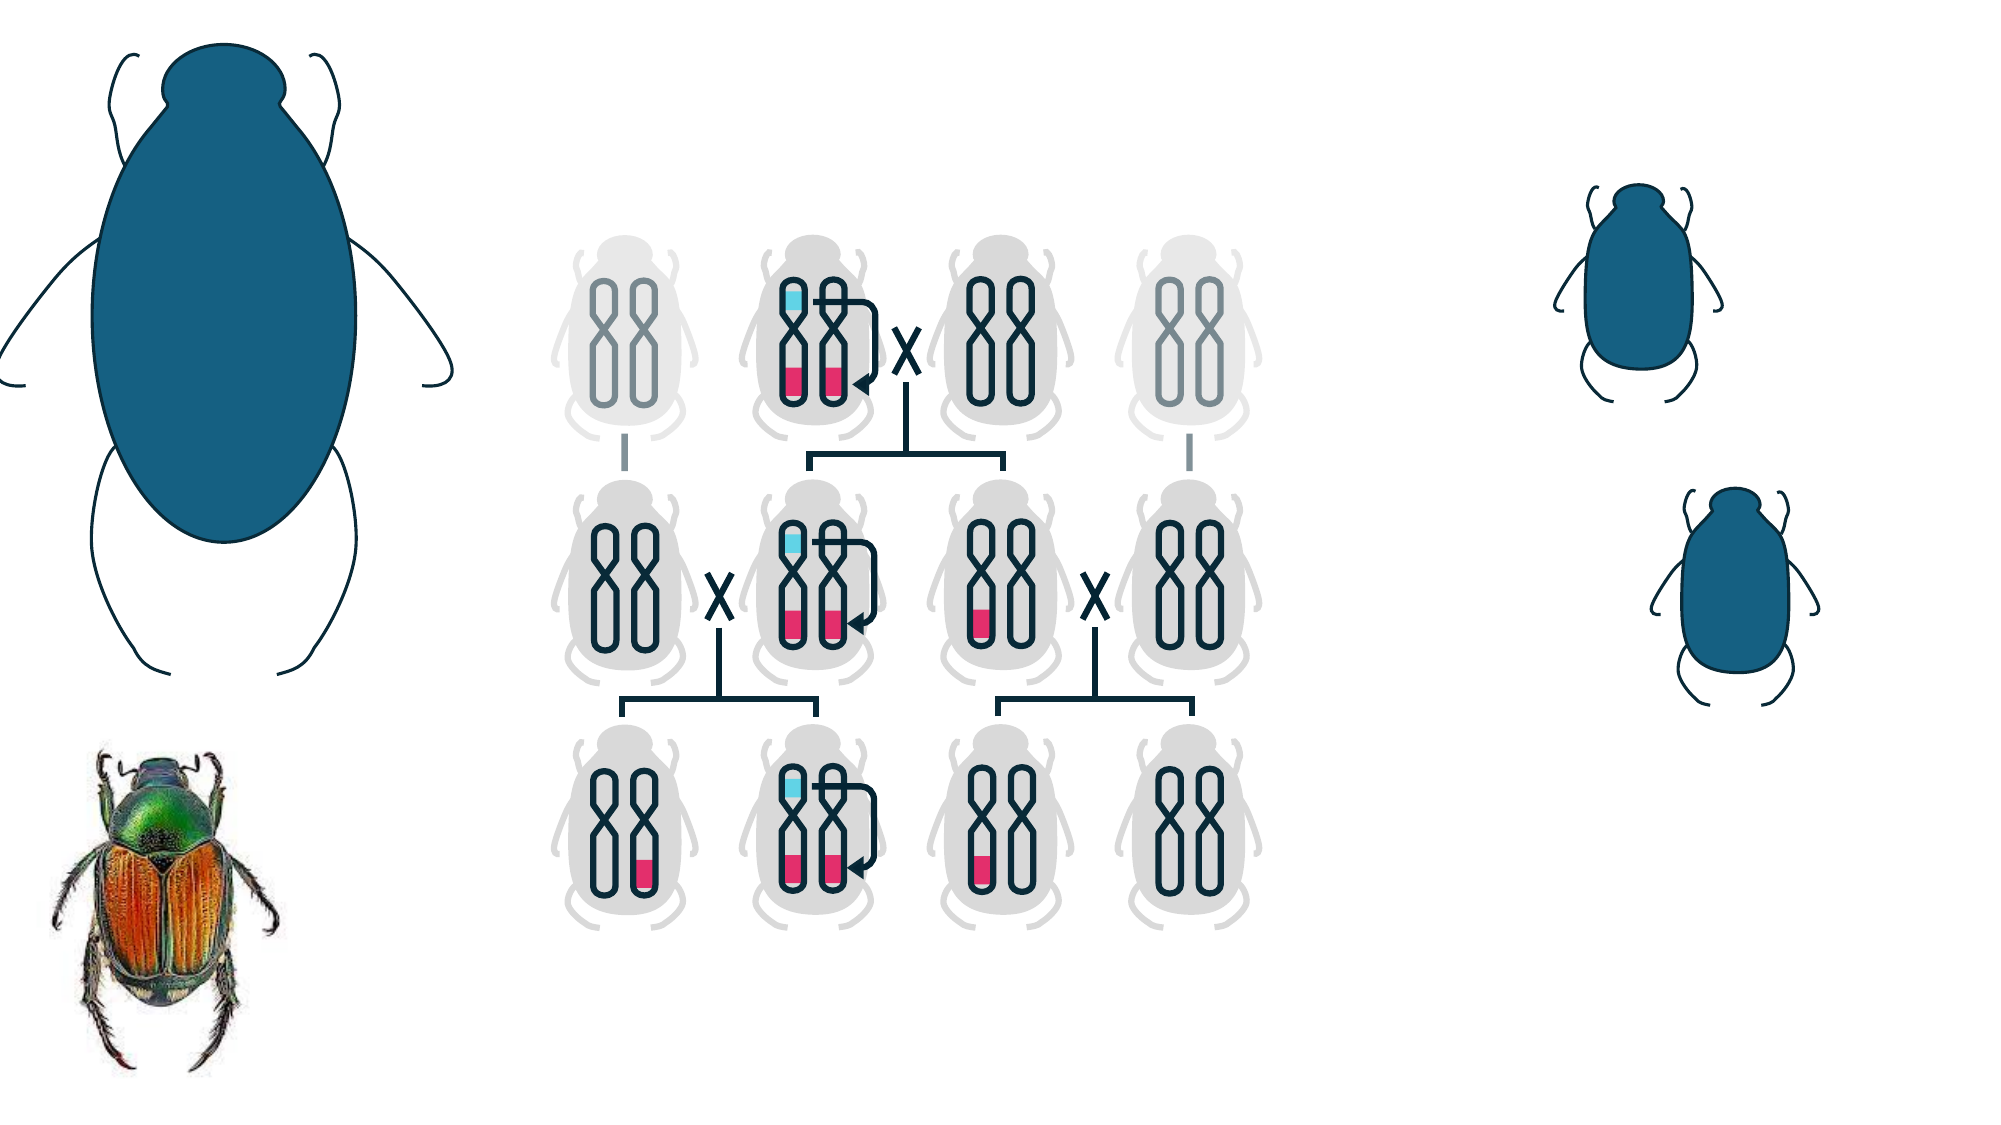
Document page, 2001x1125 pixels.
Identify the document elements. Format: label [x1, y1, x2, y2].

text_box [592, 278, 1222, 897]
text_box [1554, 184, 1723, 403]
text_box [997, 572, 1193, 717]
picture [0, 726, 340, 1080]
text_box [1650, 487, 1820, 706]
text_box [0, 43, 453, 676]
text_box [808, 327, 1004, 472]
text_box [621, 572, 817, 718]
text_box [553, 237, 1260, 929]
